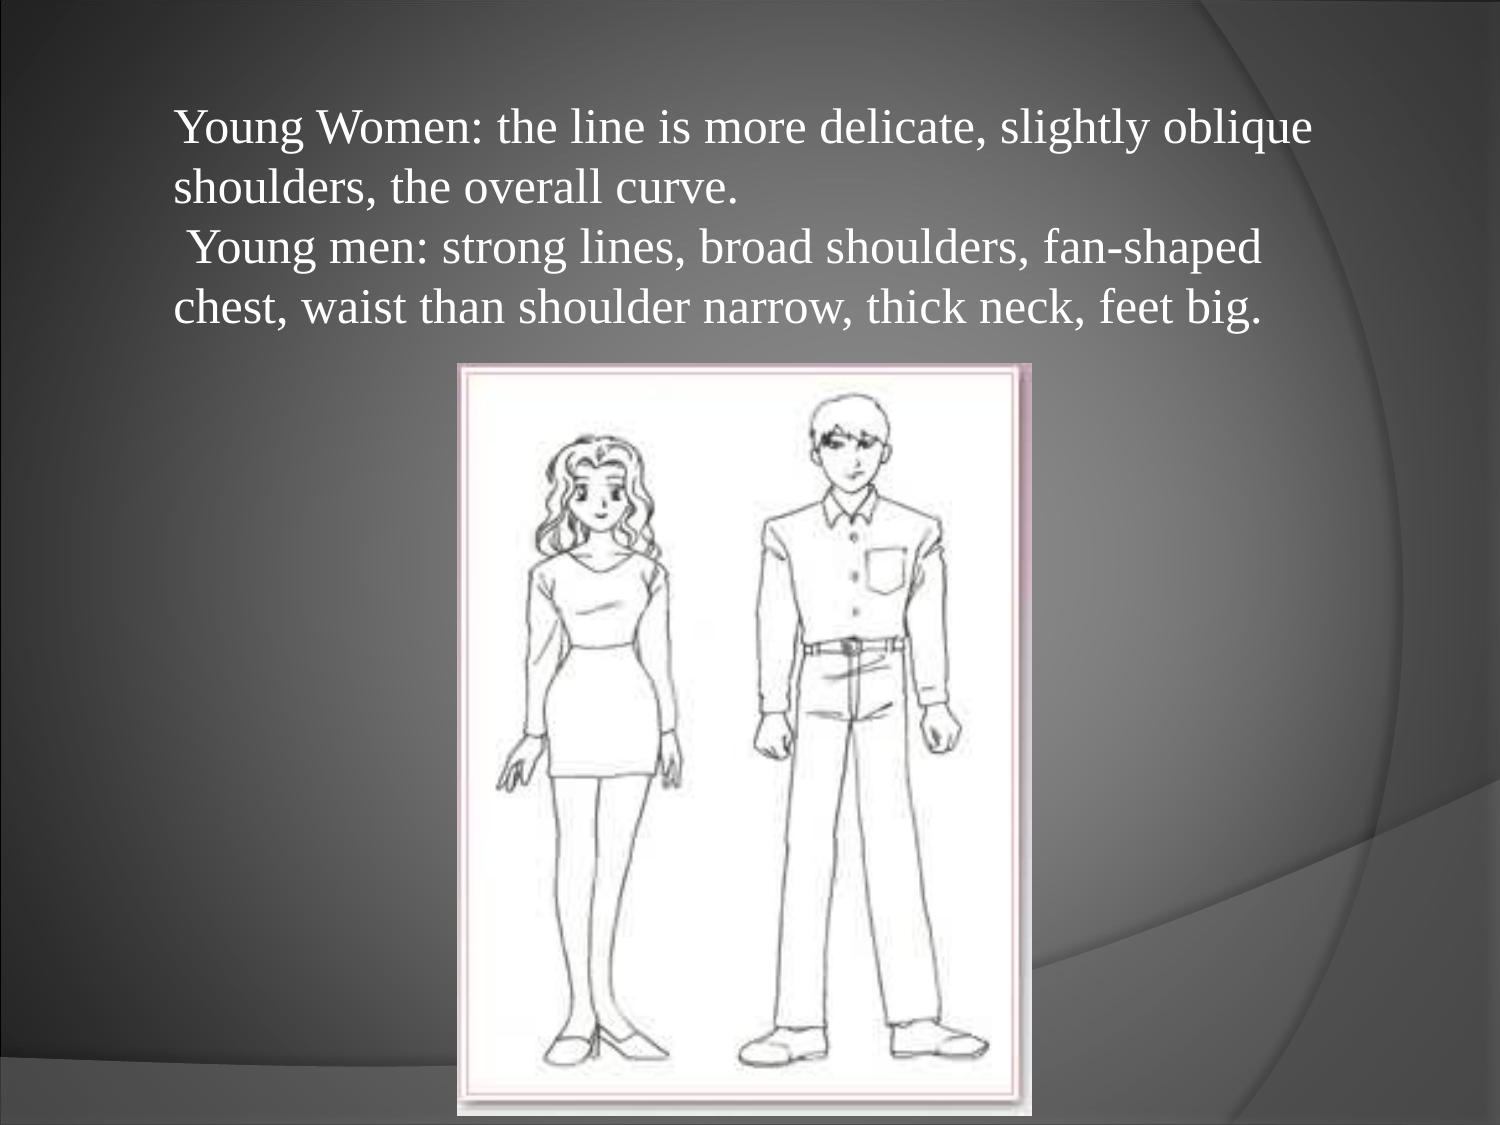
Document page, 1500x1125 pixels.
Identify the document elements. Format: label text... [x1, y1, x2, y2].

text_box Young Women: the line is more delicate, slightly oblique shoulders, the overall curve. Young men: strong lines, broad shoulders, fan-shaped chest, waist than shoulder narrow, thick neck, feet big. [158, 85, 1378, 341]
picture [456, 362, 1032, 1116]
picture [0, 1, 1403, 1066]
